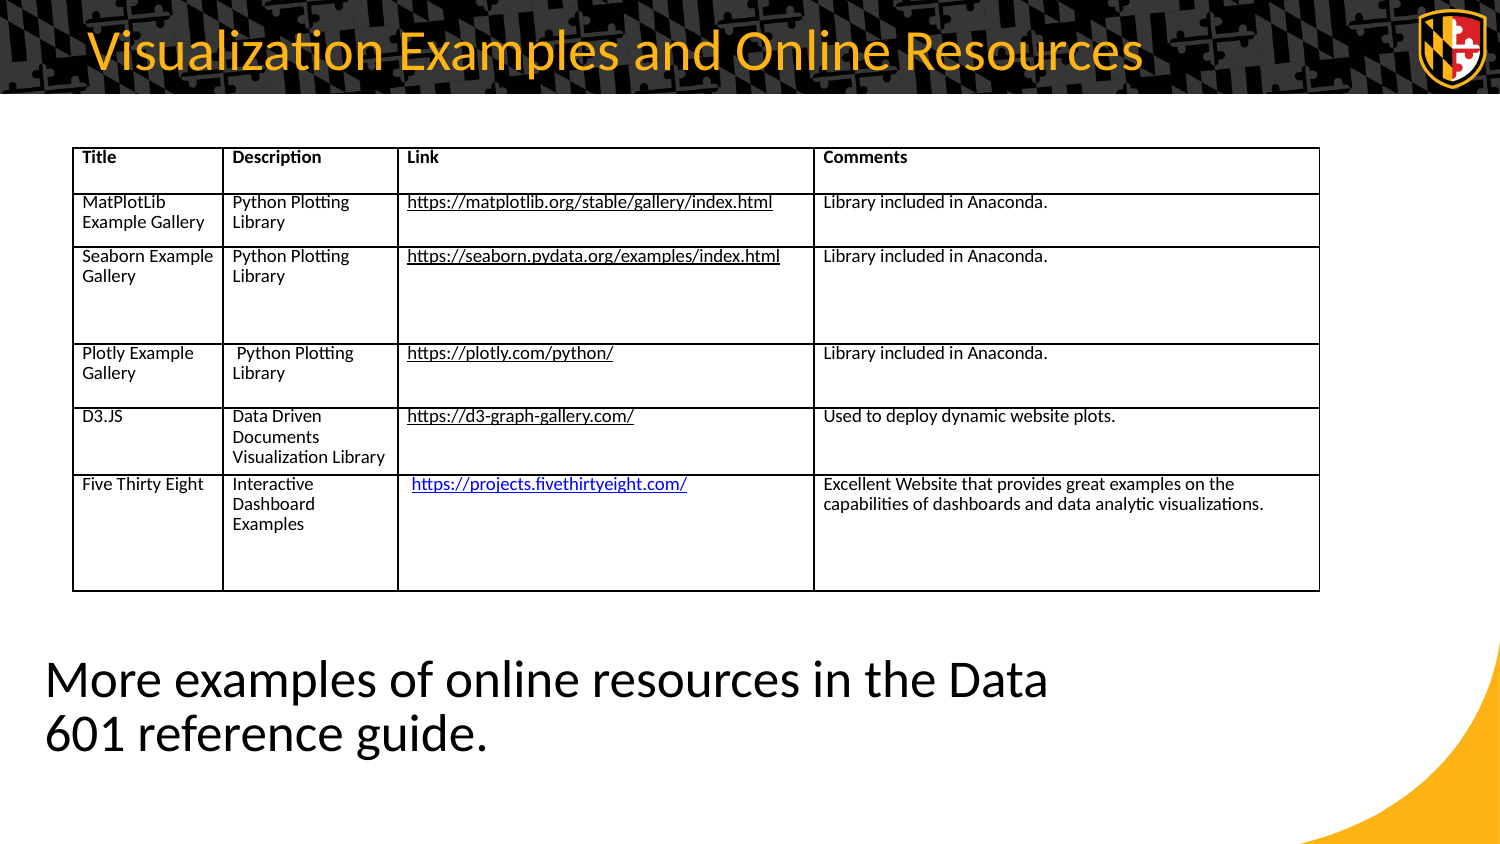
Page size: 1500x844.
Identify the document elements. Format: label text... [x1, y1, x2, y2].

table_cell https://matplotlib.org/stable/gallery/index.html [399, 195, 813, 246]
table_cell Plotly Example Gallery [74, 345, 222, 407]
table_cell https://seaborn.pydata.org/examples/index.html [399, 248, 813, 343]
table_header Description [224, 149, 397, 193]
table_header Title [74, 149, 222, 193]
table_cell Interactive Dashboard Examples [224, 476, 397, 590]
table_cell D3.JS [74, 409, 222, 474]
table_header Comments [815, 149, 1319, 193]
title Visualization Examples and Online Resources [72, 0, 1378, 94]
table_cell Python Plotting Library [224, 248, 397, 343]
picture [0, 0, 72, 94]
table_cell Python Plotting Library [224, 345, 397, 407]
picture [1378, 0, 1500, 94]
table_cell https://projects.fivethirtyeight.com/ [399, 476, 813, 590]
table_cell Excellent Website that provides great examples on the capabilities of dashboards and data analytic visualizations. [815, 476, 1319, 590]
table_cell MatPlotLib Example Gallery [74, 195, 222, 246]
table_cell https://plotly.com/python/ [399, 345, 813, 407]
table_cell https://d3-graph-gallery.com/ [399, 409, 813, 474]
table_cell Python Plotting Library [224, 195, 397, 246]
text_box More examples of online resources in the Data 601 reference guide. [29, 649, 1120, 774]
table_cell Library included in Anaconda. [815, 195, 1319, 246]
table_cell Seaborn Example Gallery [74, 248, 222, 343]
table_cell Library included in Anaconda. [815, 345, 1319, 407]
table_cell Library included in Anaconda. [815, 248, 1319, 343]
picture [1299, 639, 1500, 844]
table_cell Used to deploy dynamic website plots. [815, 409, 1319, 474]
table_header Link [399, 149, 813, 193]
table_cell Data Driven Documents Visualization Library [224, 409, 397, 474]
table_cell Five Thirty Eight [74, 476, 222, 590]
